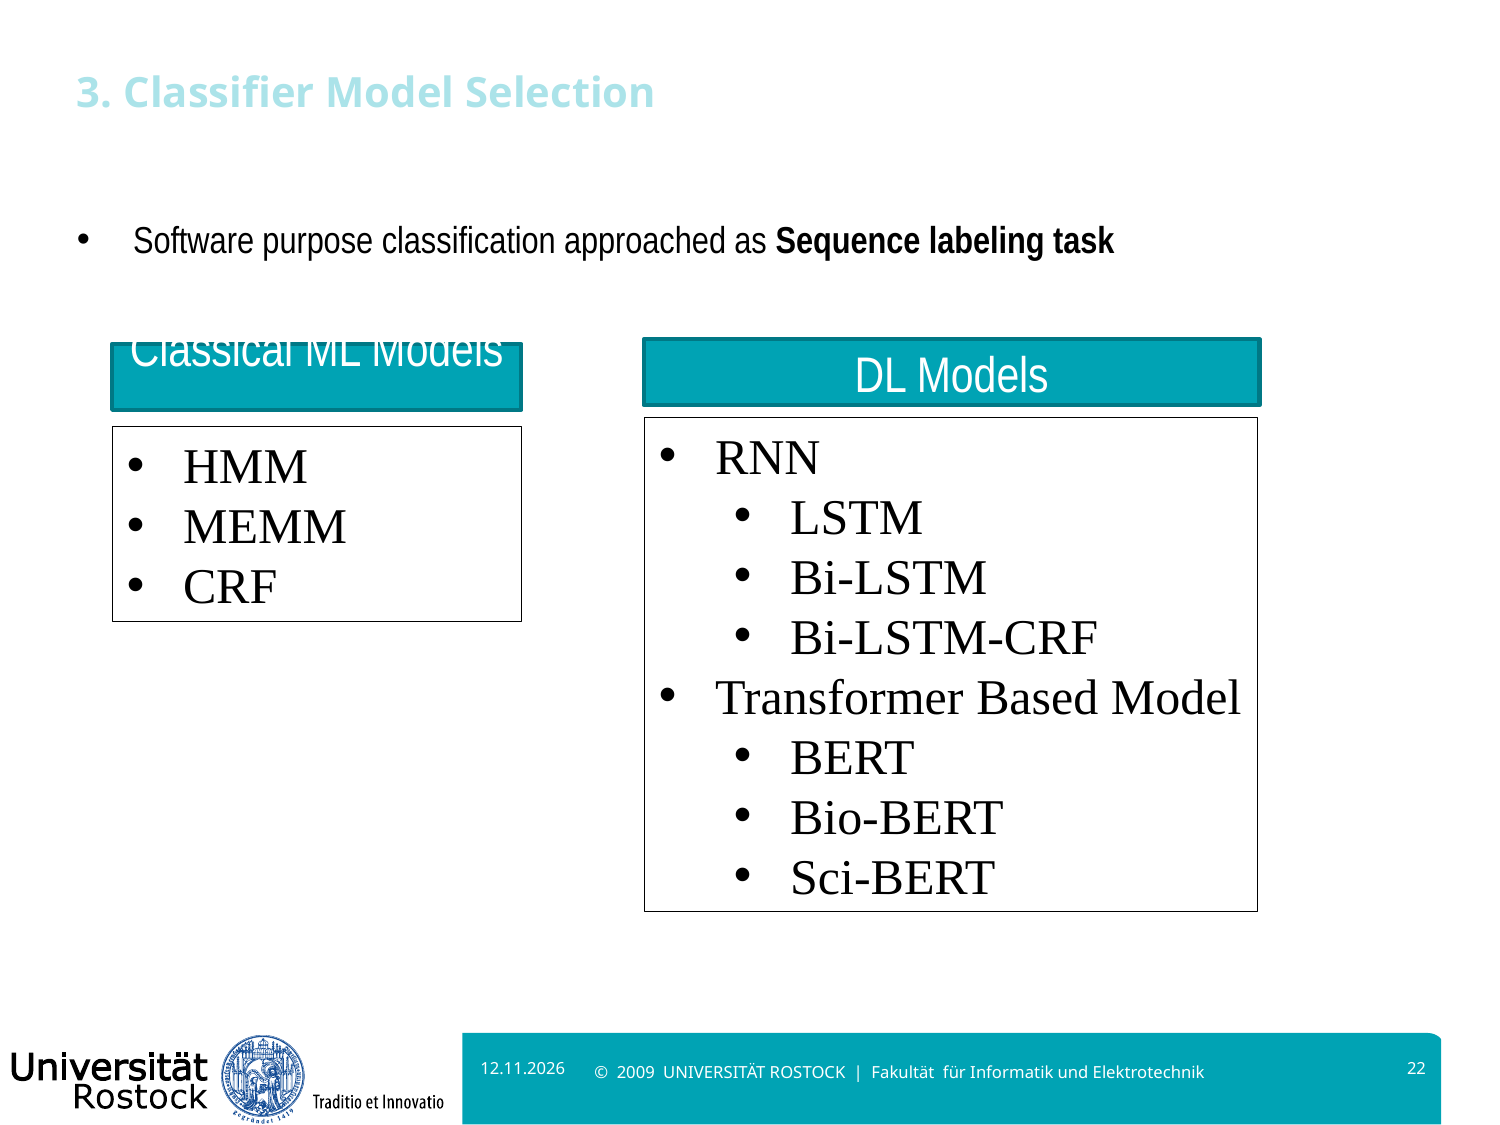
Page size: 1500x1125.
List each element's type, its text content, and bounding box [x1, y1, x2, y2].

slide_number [480, 1051, 595, 1096]
slide_number 22 [1360, 1051, 1442, 1096]
list Software purpose classification approached as Sequence labeling task [76, 208, 1442, 1012]
text_box RNN LSTM Bi-LSTM Bi-LSTM-CRF Transformer Based Model BERT Bio-BERT Sci-BERT [644, 417, 1257, 912]
text_box HMM MEMM CRF [112, 426, 522, 622]
title 3. Classifier Model Selection [76, 65, 1442, 132]
text_box Classical ML Models [110, 342, 523, 412]
text_box DL Models [642, 337, 1262, 407]
footer © 2009 UNIVERSITÄT ROSTOCK | Fakultät für Informatik und Elektrotechnik [594, 1054, 1360, 1096]
